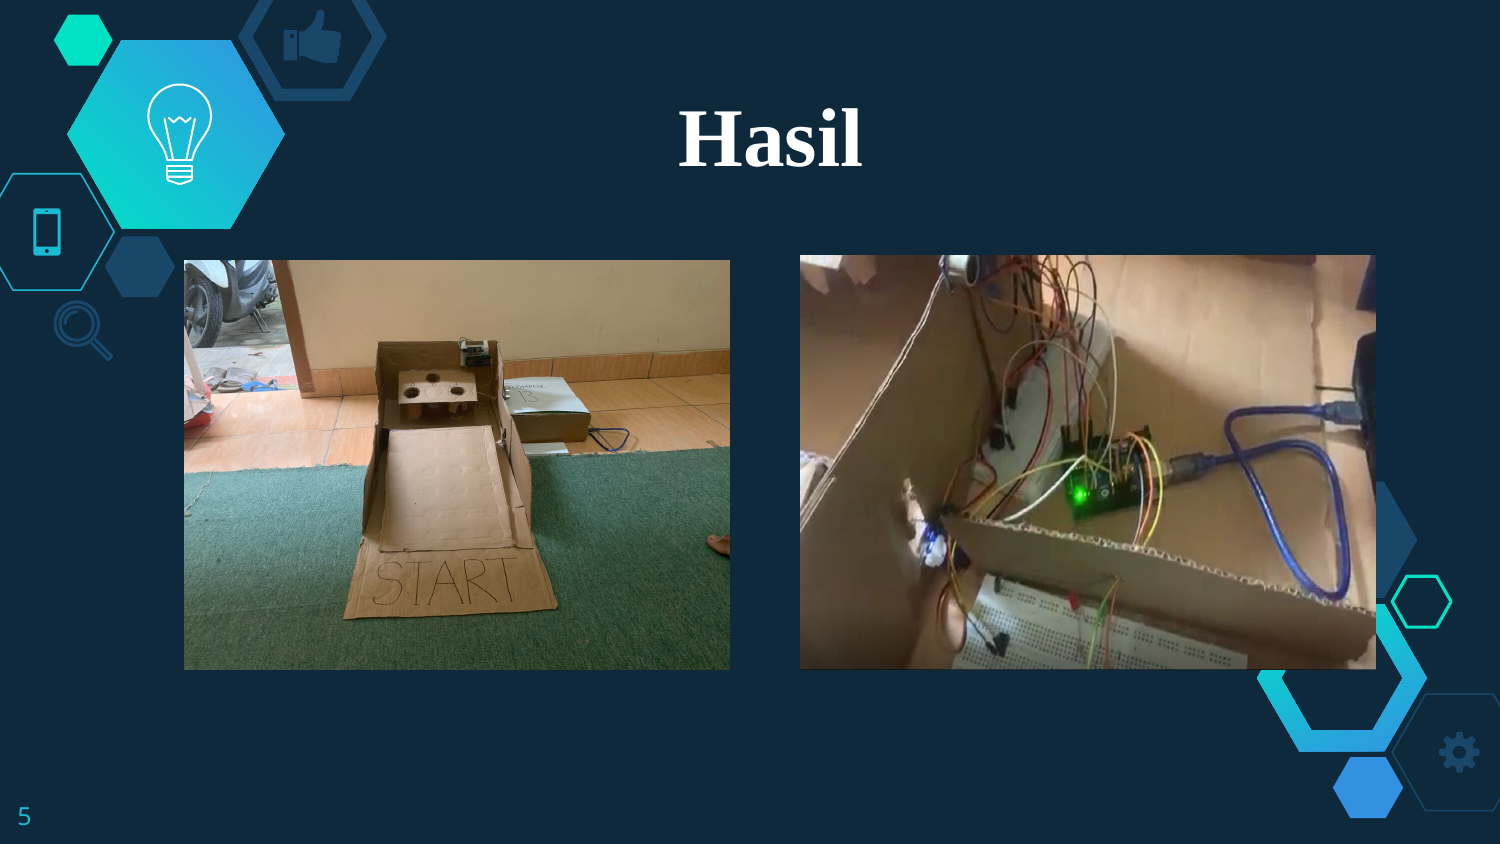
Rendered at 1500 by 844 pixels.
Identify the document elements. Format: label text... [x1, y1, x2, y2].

title Hasil [118, 35, 1425, 198]
picture [184, 260, 730, 670]
picture [800, 255, 1376, 670]
slide_number ‹#› [2, 785, 93, 844]
